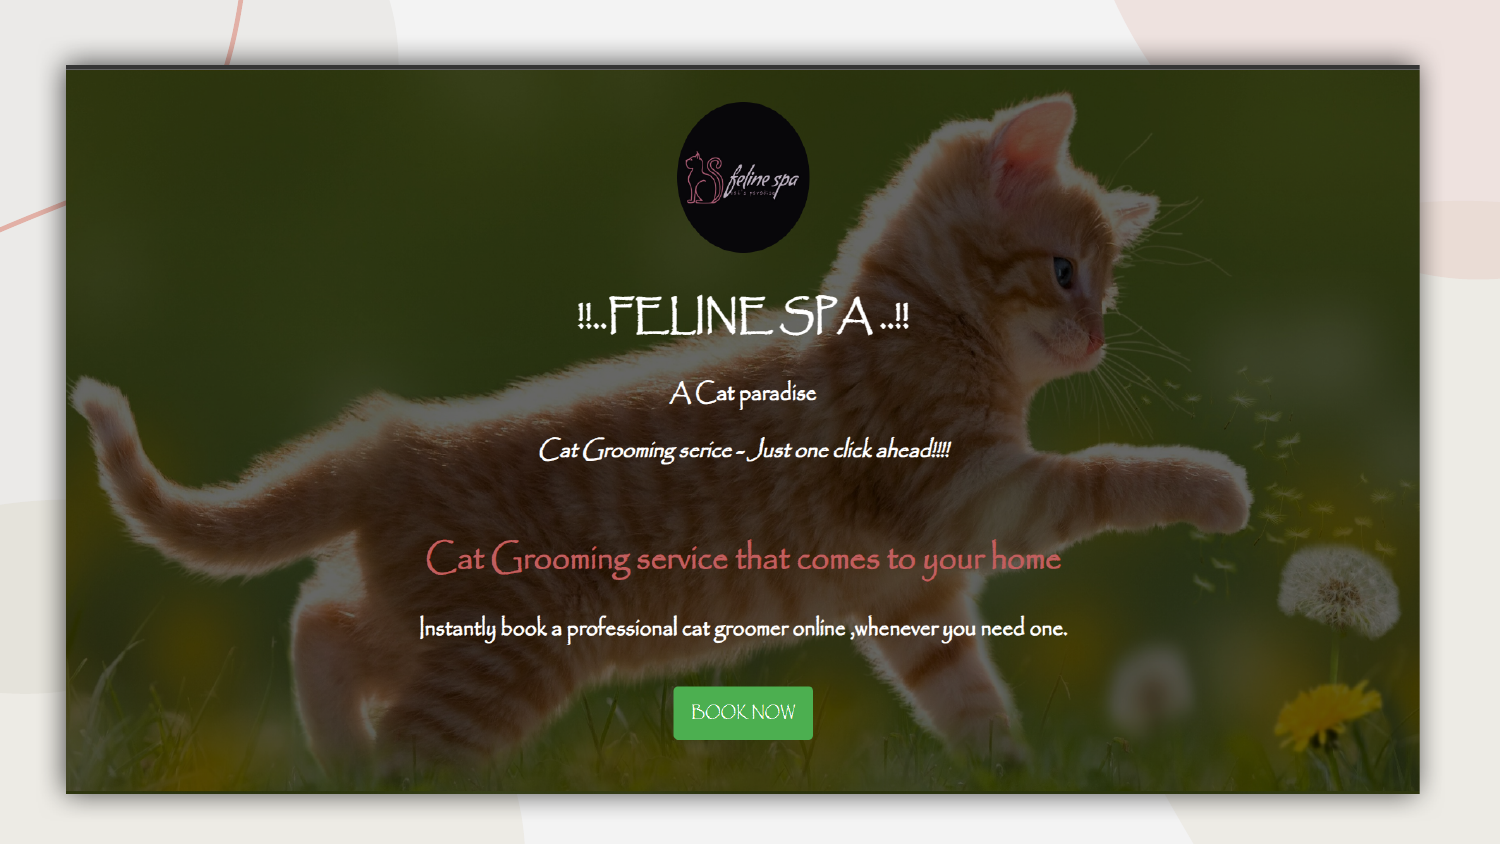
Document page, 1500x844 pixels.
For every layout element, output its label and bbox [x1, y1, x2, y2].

picture [65, 64, 1420, 794]
